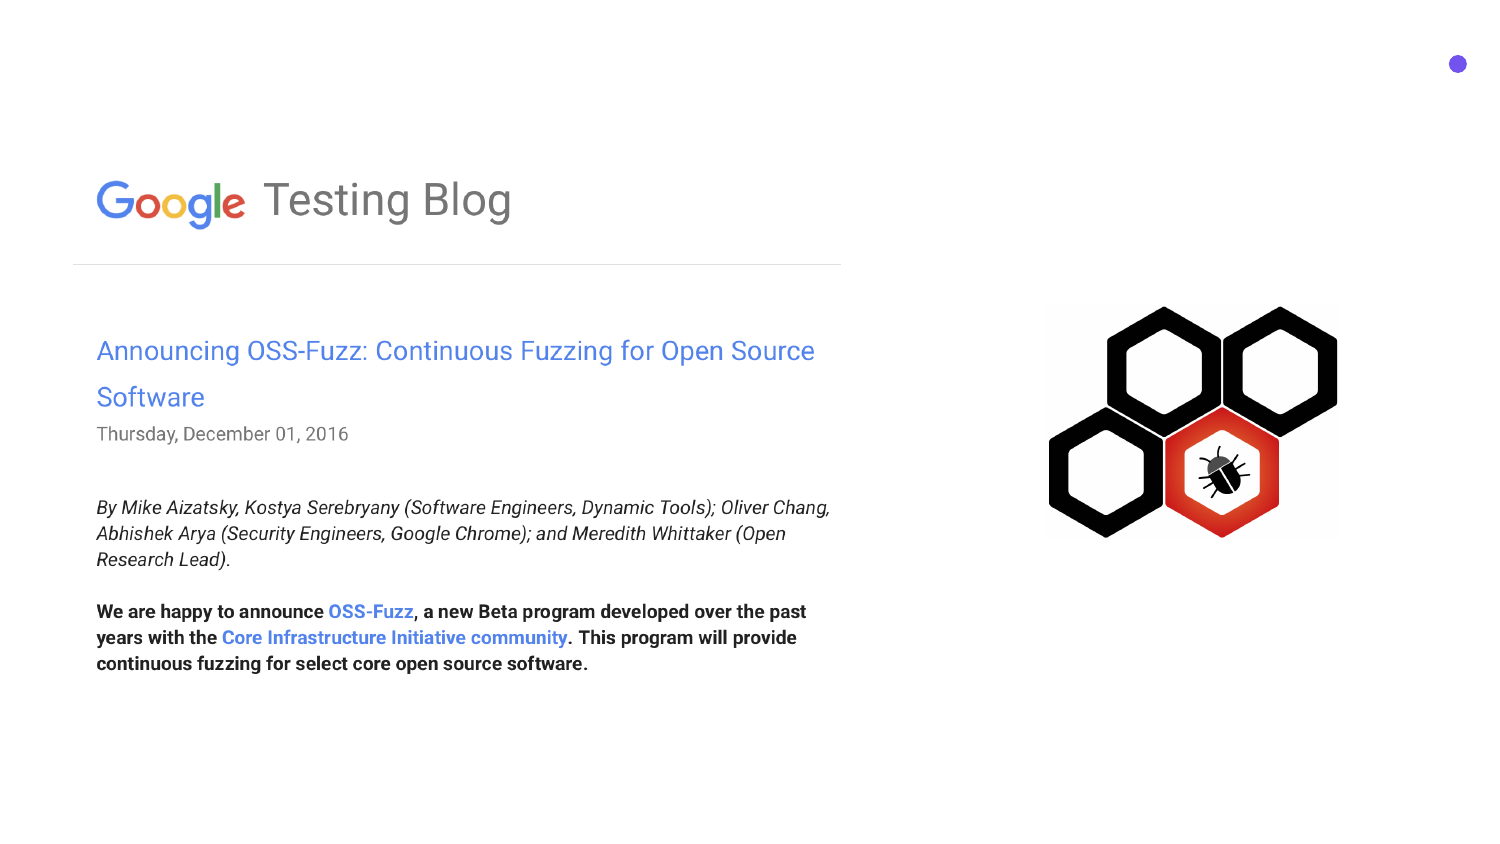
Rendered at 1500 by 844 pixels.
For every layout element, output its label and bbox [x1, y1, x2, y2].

text_box [1448, 54, 1467, 73]
picture [73, 155, 841, 688]
picture [1045, 303, 1339, 540]
